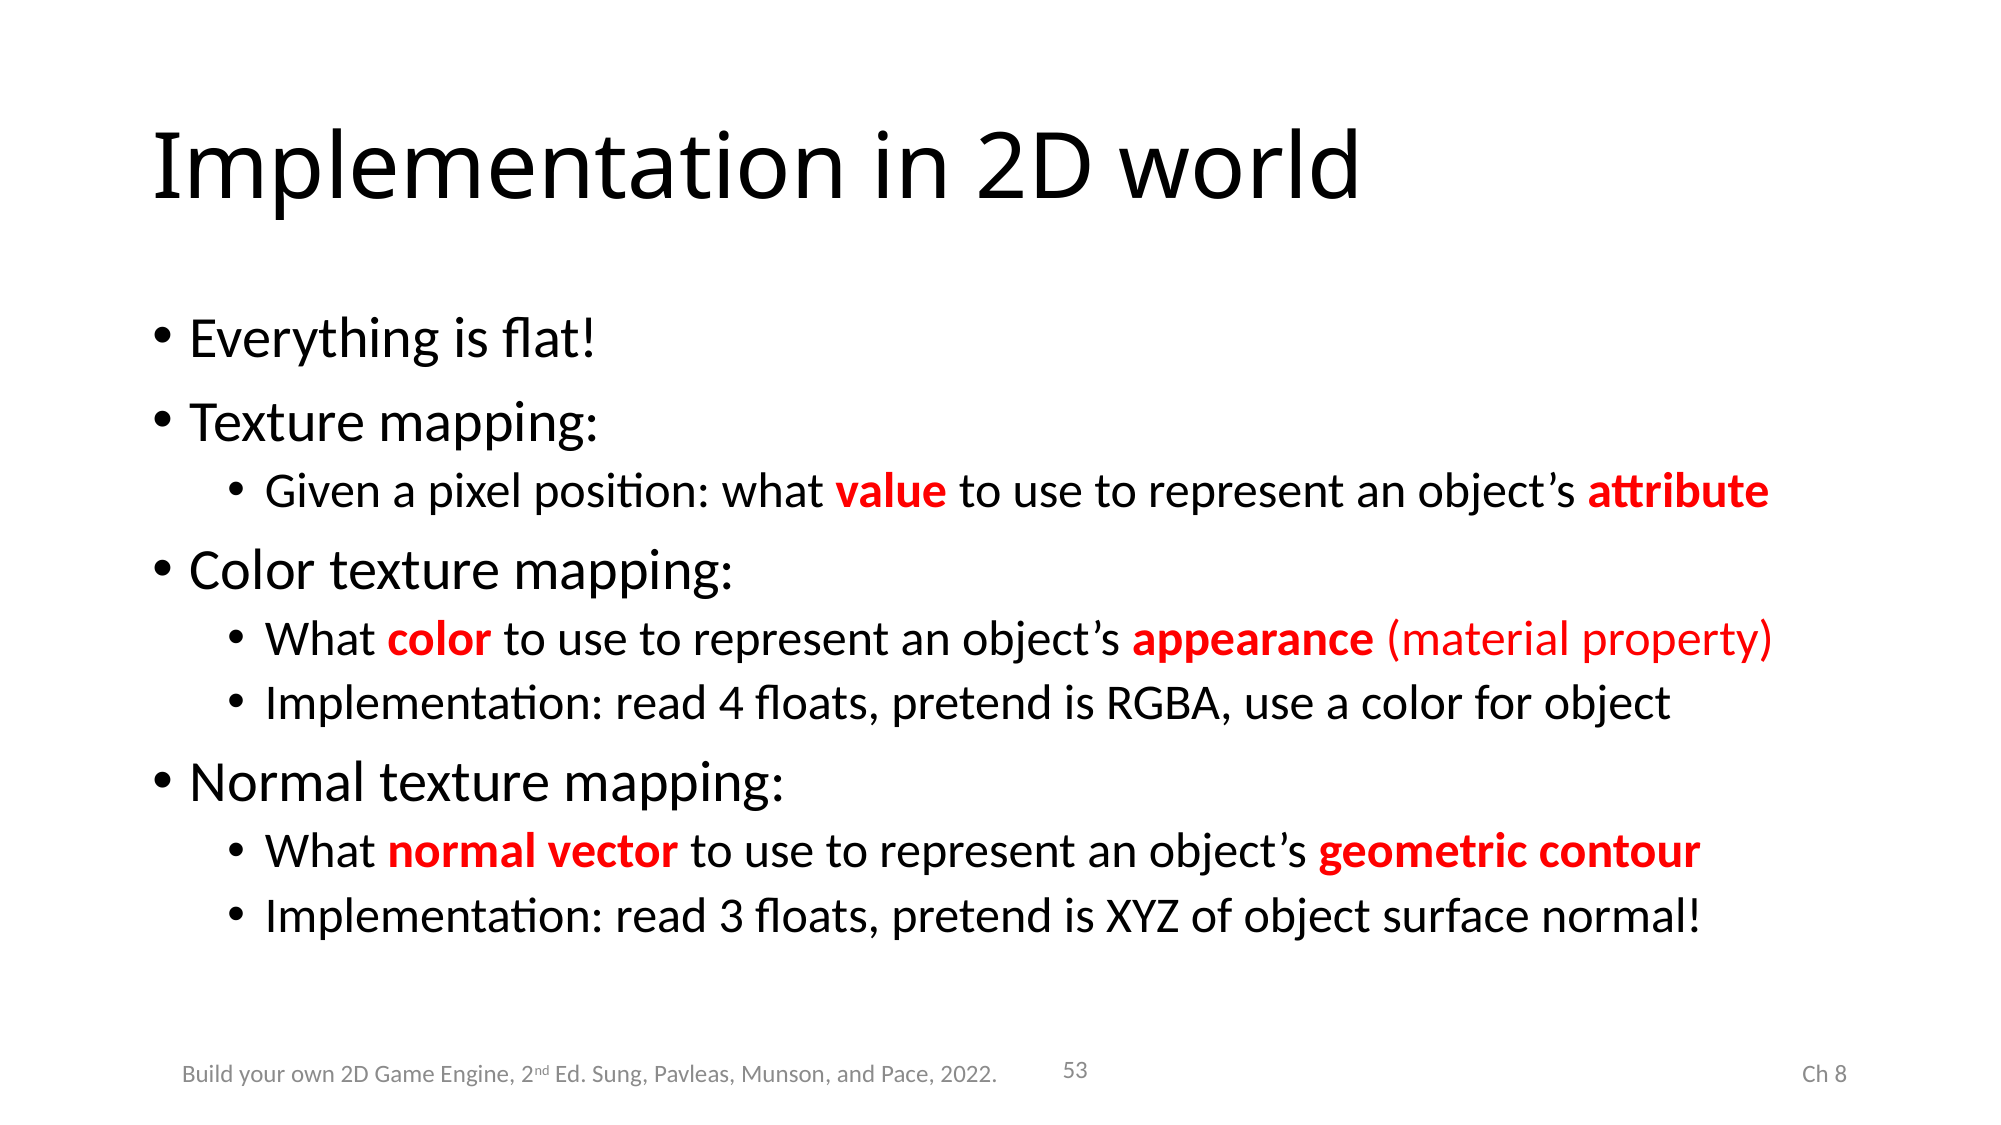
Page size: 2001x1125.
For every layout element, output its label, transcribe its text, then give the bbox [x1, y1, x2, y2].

list Everything is flat! Texture mapping: Given a pixel position: what value to use to represent an object’s attribute Color texture mapping: What color to use to represent an object’s appearance (material property) Implementation: read 4 floats, pretend is RGBA, use a color for object Normal texture mapping: What normal vector to use to represent an object’s geometric contour Implementation: read 3 floats, pretend is XYZ of object surface normal! [137, 299, 1863, 1014]
title Implementation in 2D world [137, 59, 1863, 278]
